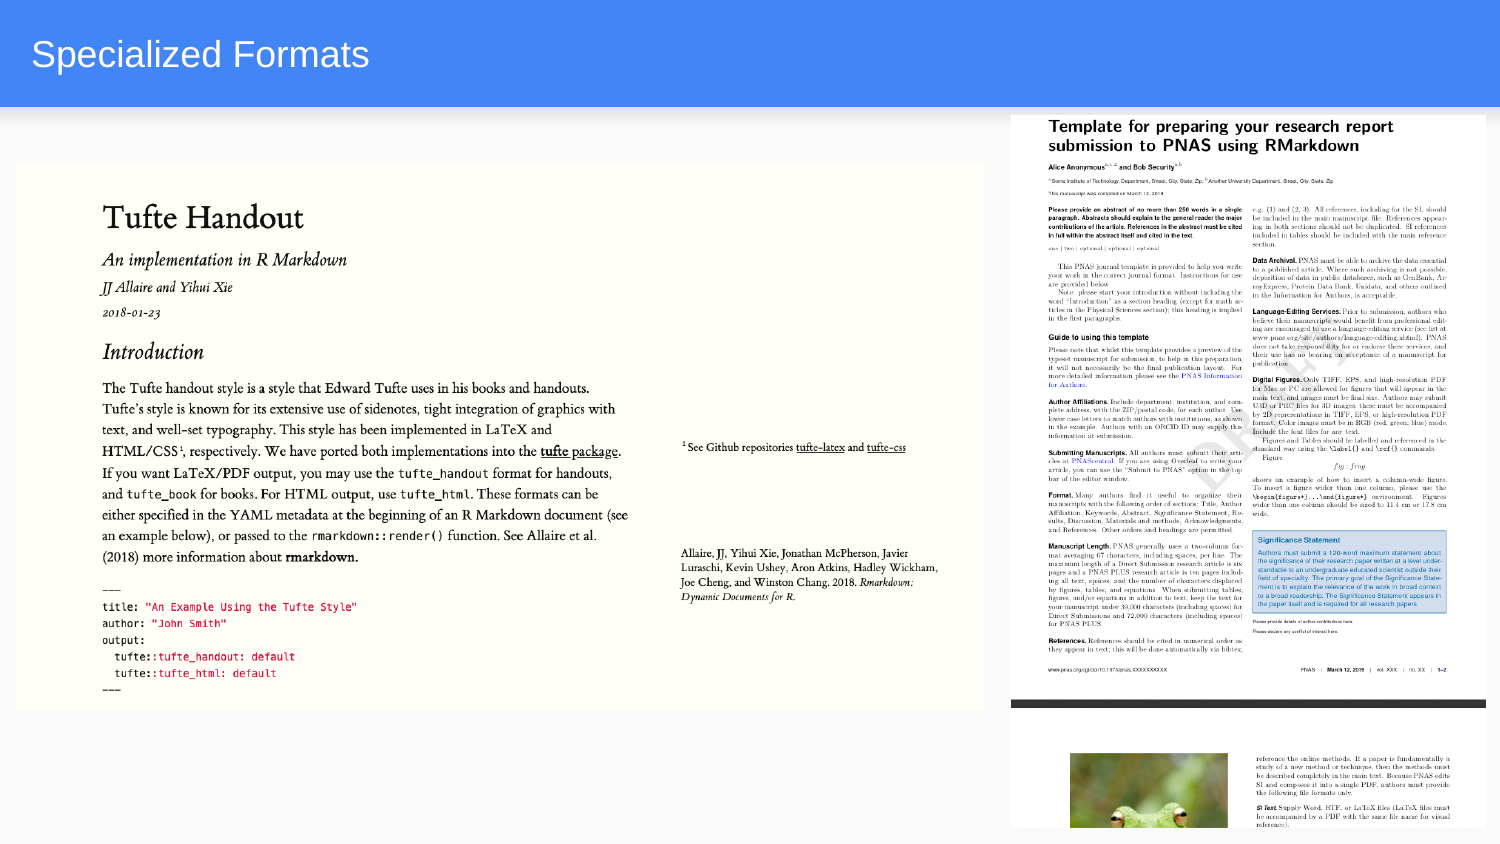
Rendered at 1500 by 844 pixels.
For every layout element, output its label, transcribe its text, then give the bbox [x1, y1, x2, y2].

picture [1011, 115, 1487, 828]
picture [15, 164, 984, 710]
title Specialized Formats [16, 2, 1464, 102]
